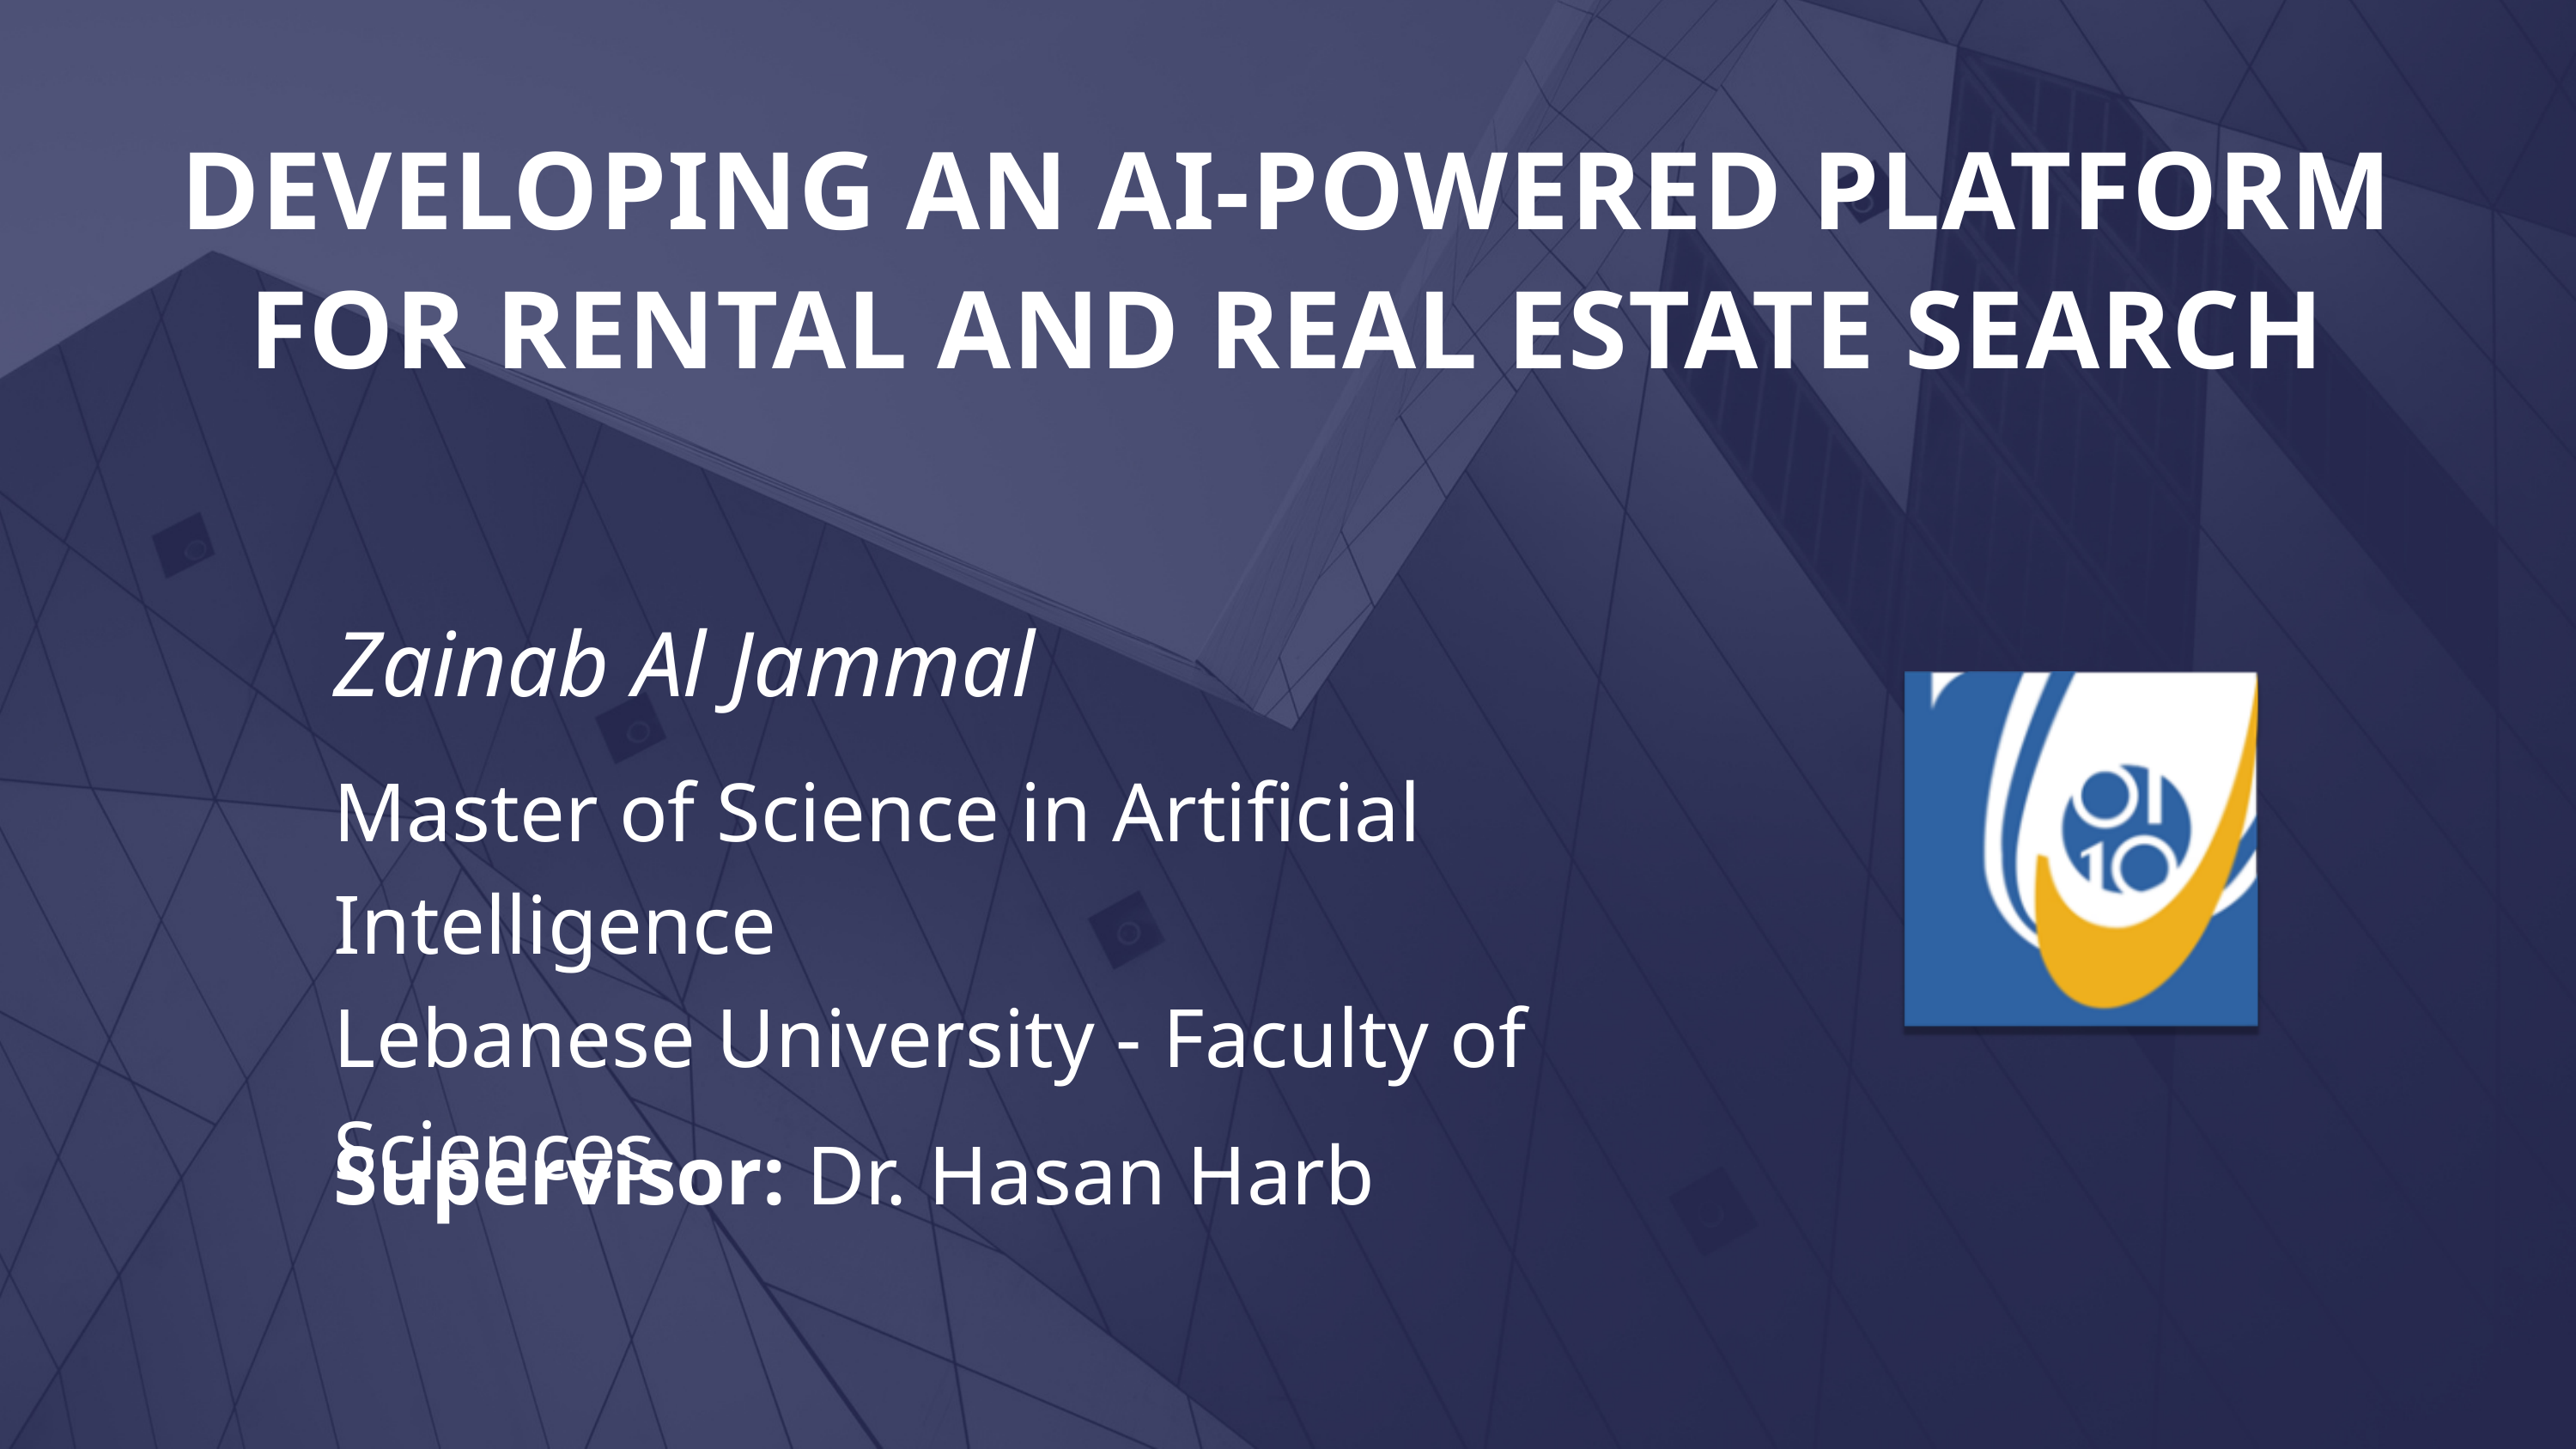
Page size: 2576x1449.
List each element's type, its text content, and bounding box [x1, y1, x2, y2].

text_box Master of Science in Artificial Intelligence Lebanese University - Faculty of Sciences [333, 745, 1727, 1095]
text_box Zainab Al Jammal [333, 588, 1727, 714]
text_box Supervisor: Dr. Hasan Harb [333, 1095, 1727, 1222]
text_box [1899, 671, 2265, 1040]
text_box [0, 0, 2576, 1449]
text_box DEVELOPING AN AI-POWERED PLATFORM FOR RENTAL AND REAL ESTATE SEARCH [144, 111, 2432, 391]
